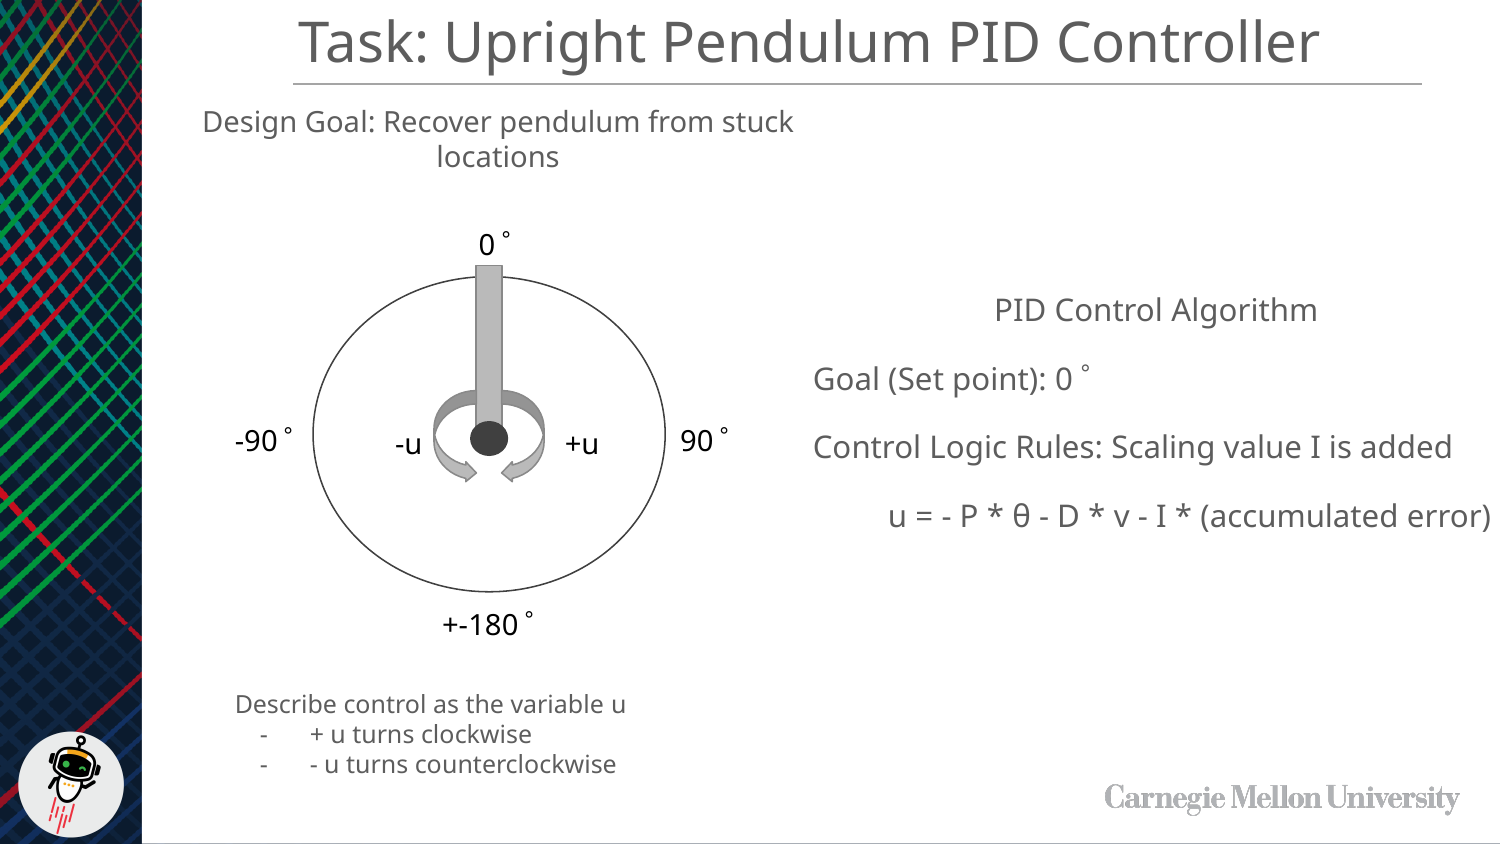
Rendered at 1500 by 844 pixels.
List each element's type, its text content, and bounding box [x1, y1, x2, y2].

list Design Goal: Recover pendulum from stuck locations [176, 97, 821, 163]
list PID Control Algorithm Goal (Set point): 0゜ Control Logic Rules: Scaling value I is added u = - P * θ - D * v - I * (accumulated error) [807, 284, 1500, 640]
picture [0, 0, 142, 844]
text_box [219, 211, 777, 658]
list Task: Upright Pendulum PID Controller [293, 4, 1420, 85]
text_box Describe control as the variable u + u turns clockwise - u turns counterclockwise [219, 673, 808, 794]
picture [1105, 784, 1460, 816]
